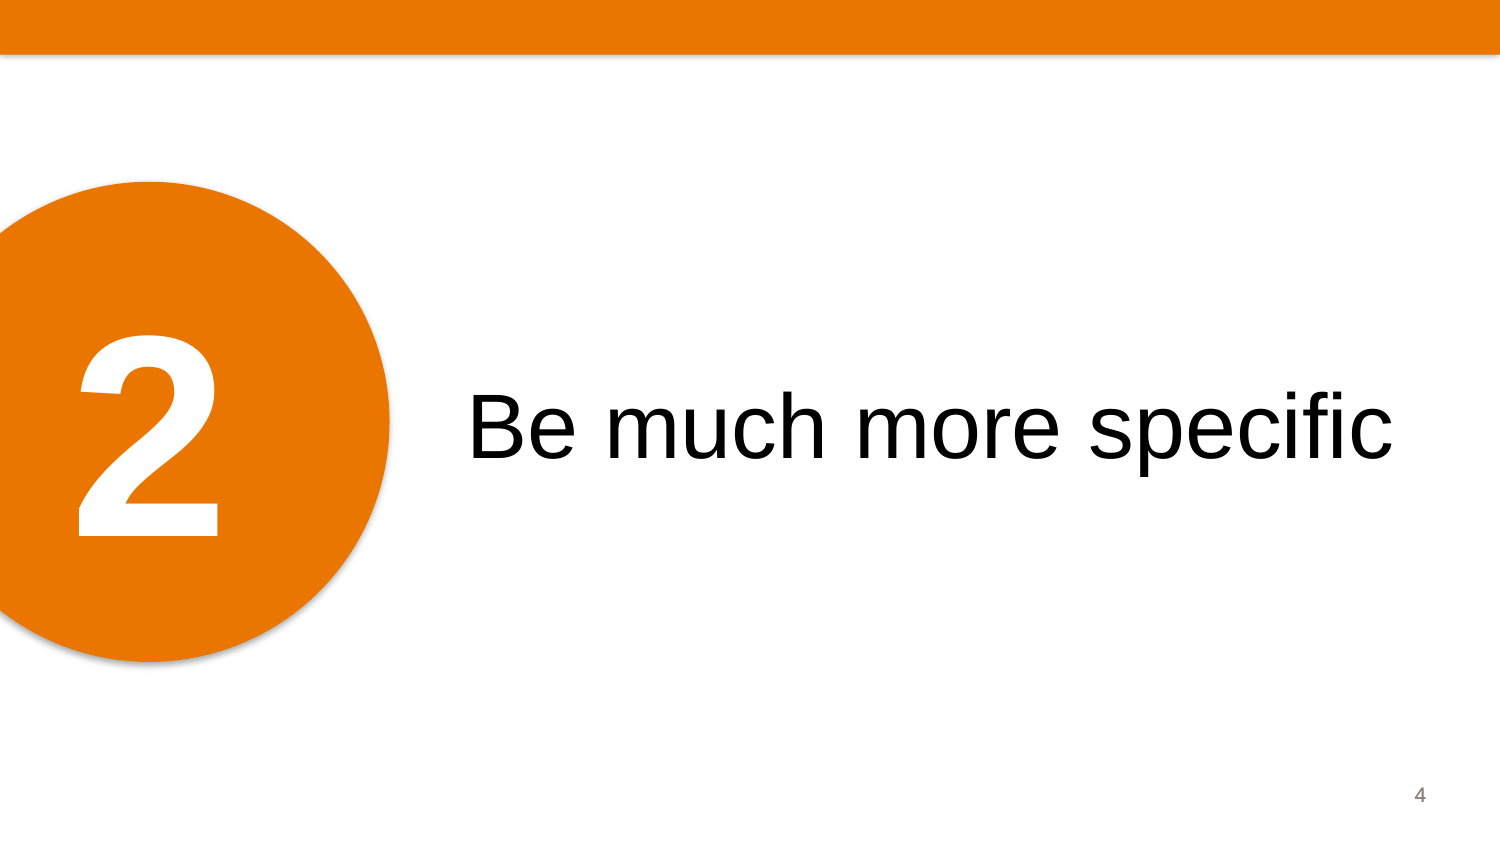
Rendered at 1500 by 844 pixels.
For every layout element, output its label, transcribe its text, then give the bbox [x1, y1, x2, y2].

text_box 2 [0, 181, 391, 663]
list Be much more specific [451, 181, 1441, 662]
